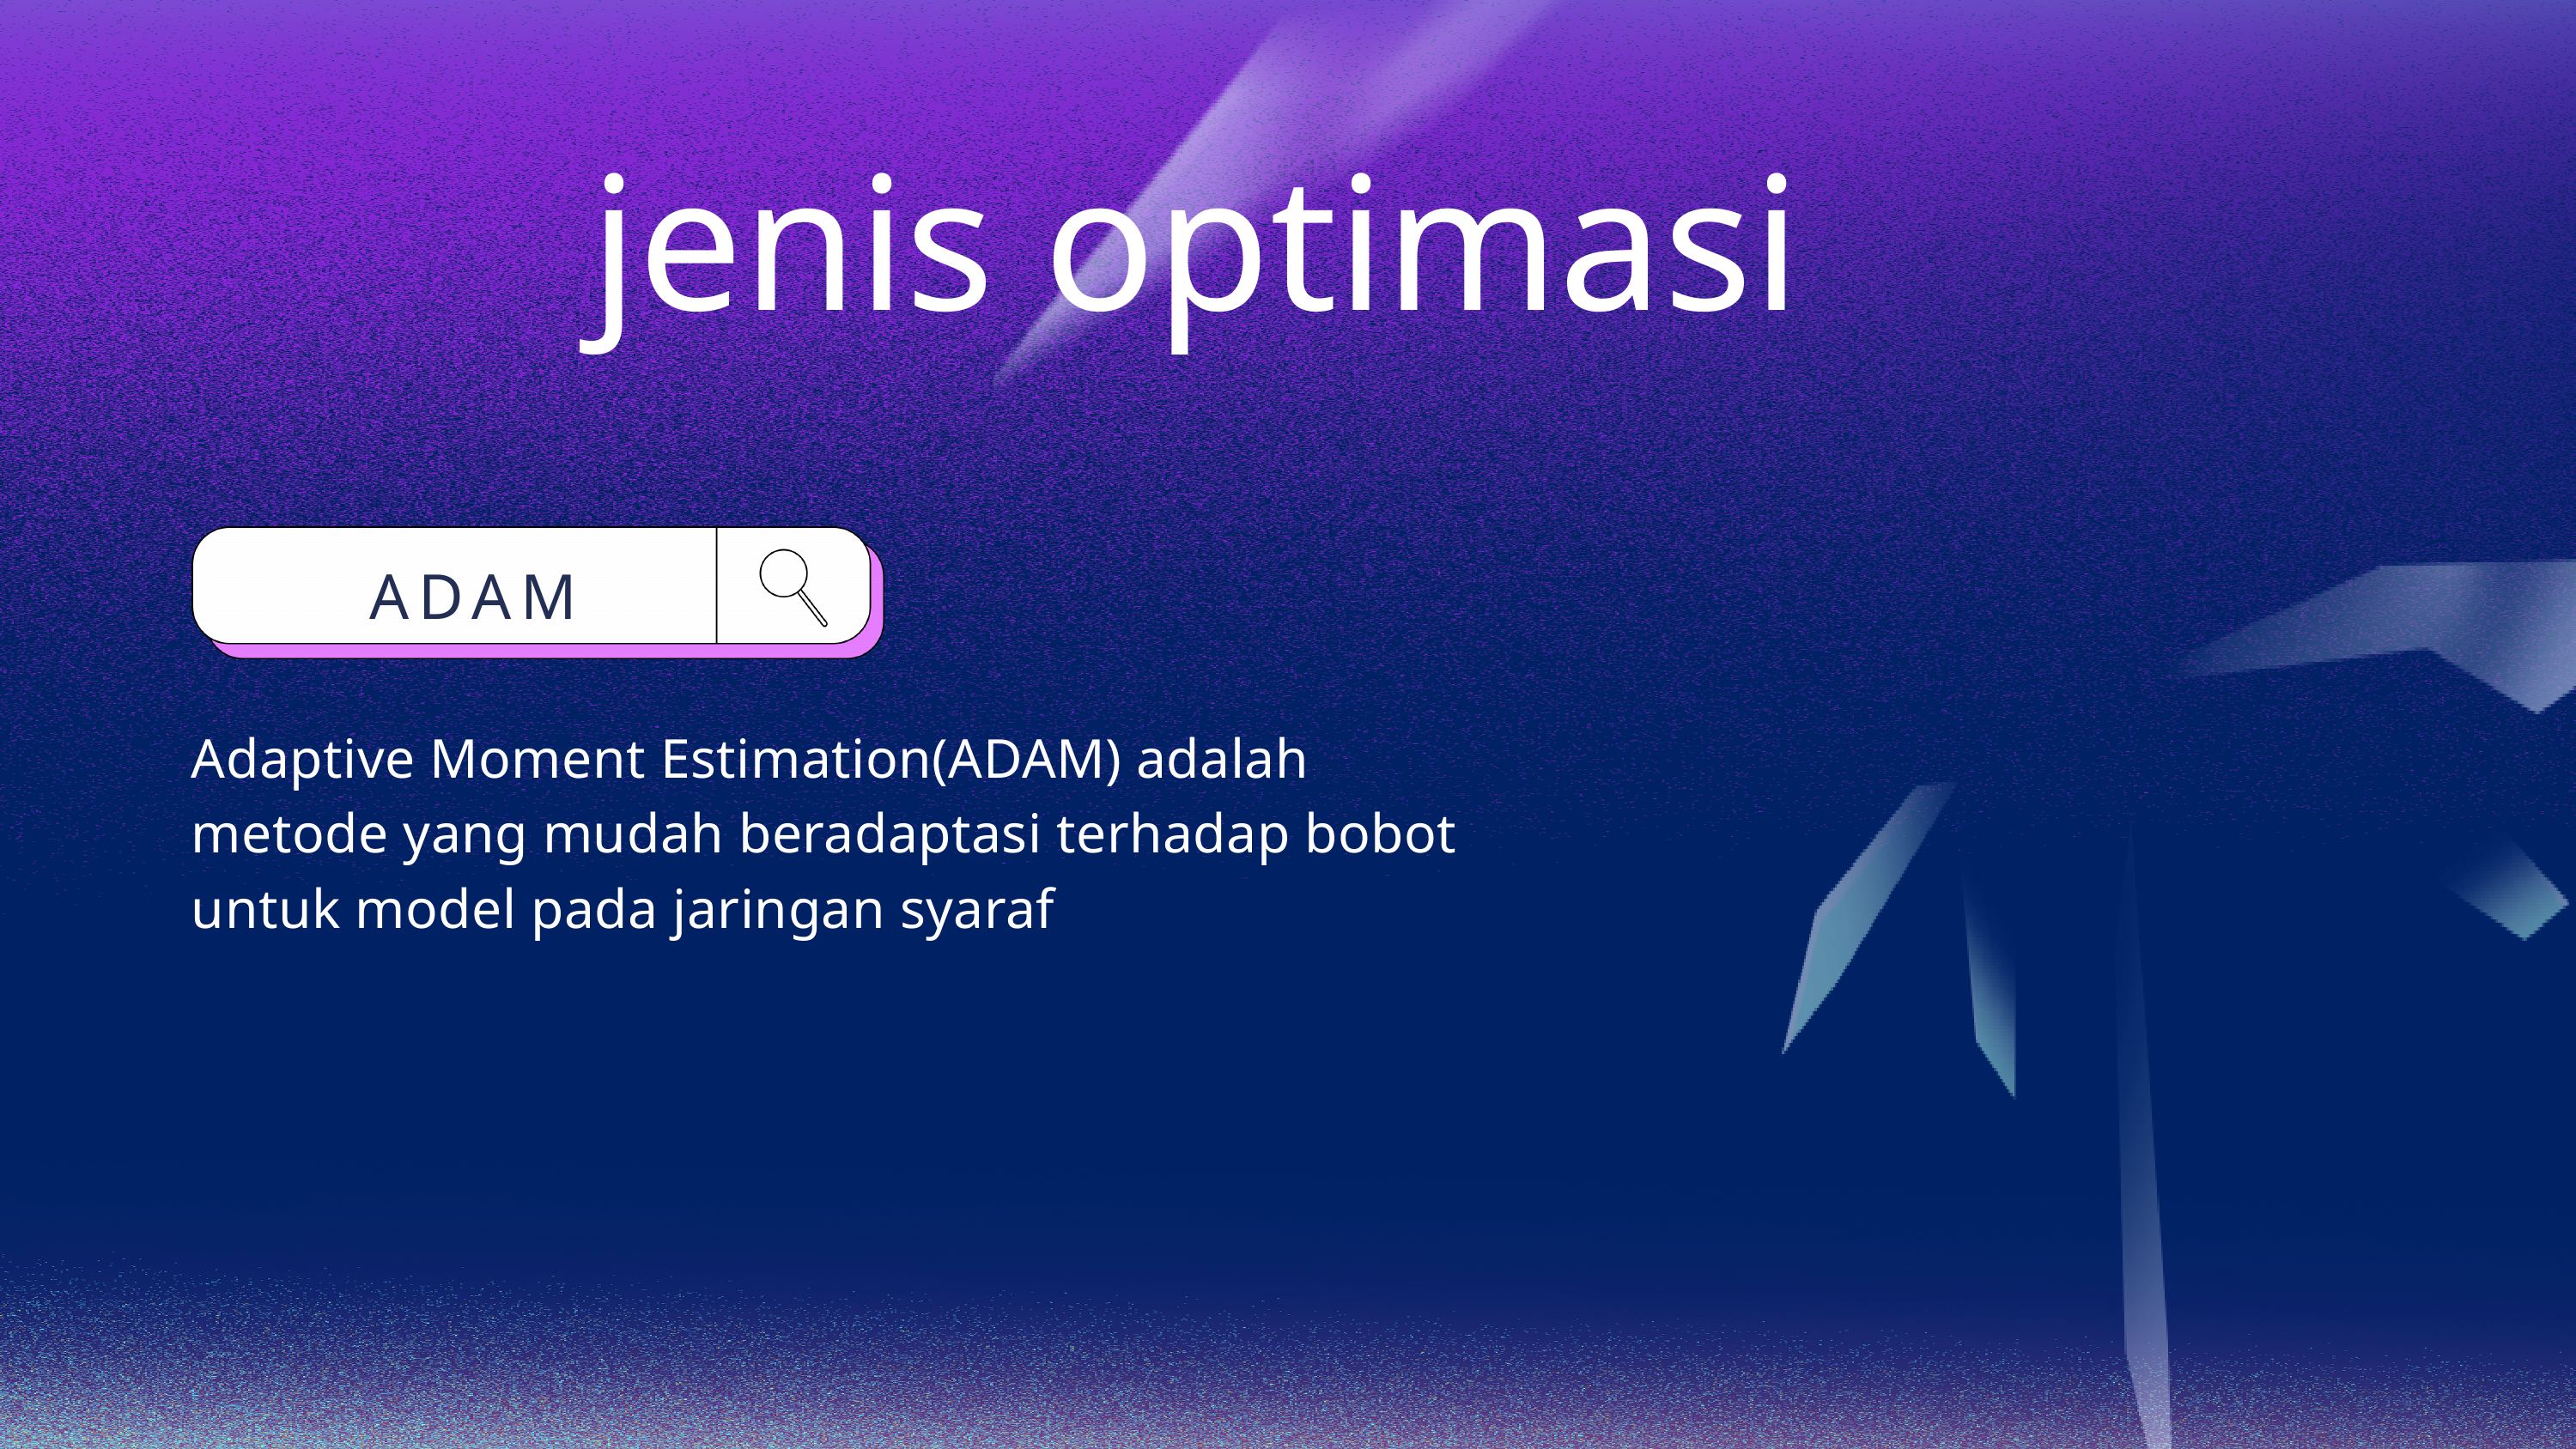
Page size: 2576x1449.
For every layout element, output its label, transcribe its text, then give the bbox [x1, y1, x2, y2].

text_box ADAM [191, 544, 756, 633]
text_box jenis optimasi [505, 202, 1887, 348]
text_box [984, 0, 2576, 1449]
text_box Adaptive Moment Estimation(ADAM) adalah metode yang mudah beradaptasi terhadap bobot untuk model pada jaringan syaraf [191, 713, 1498, 939]
text_box [191, 526, 884, 659]
text_box [0, 0, 1017, 1449]
